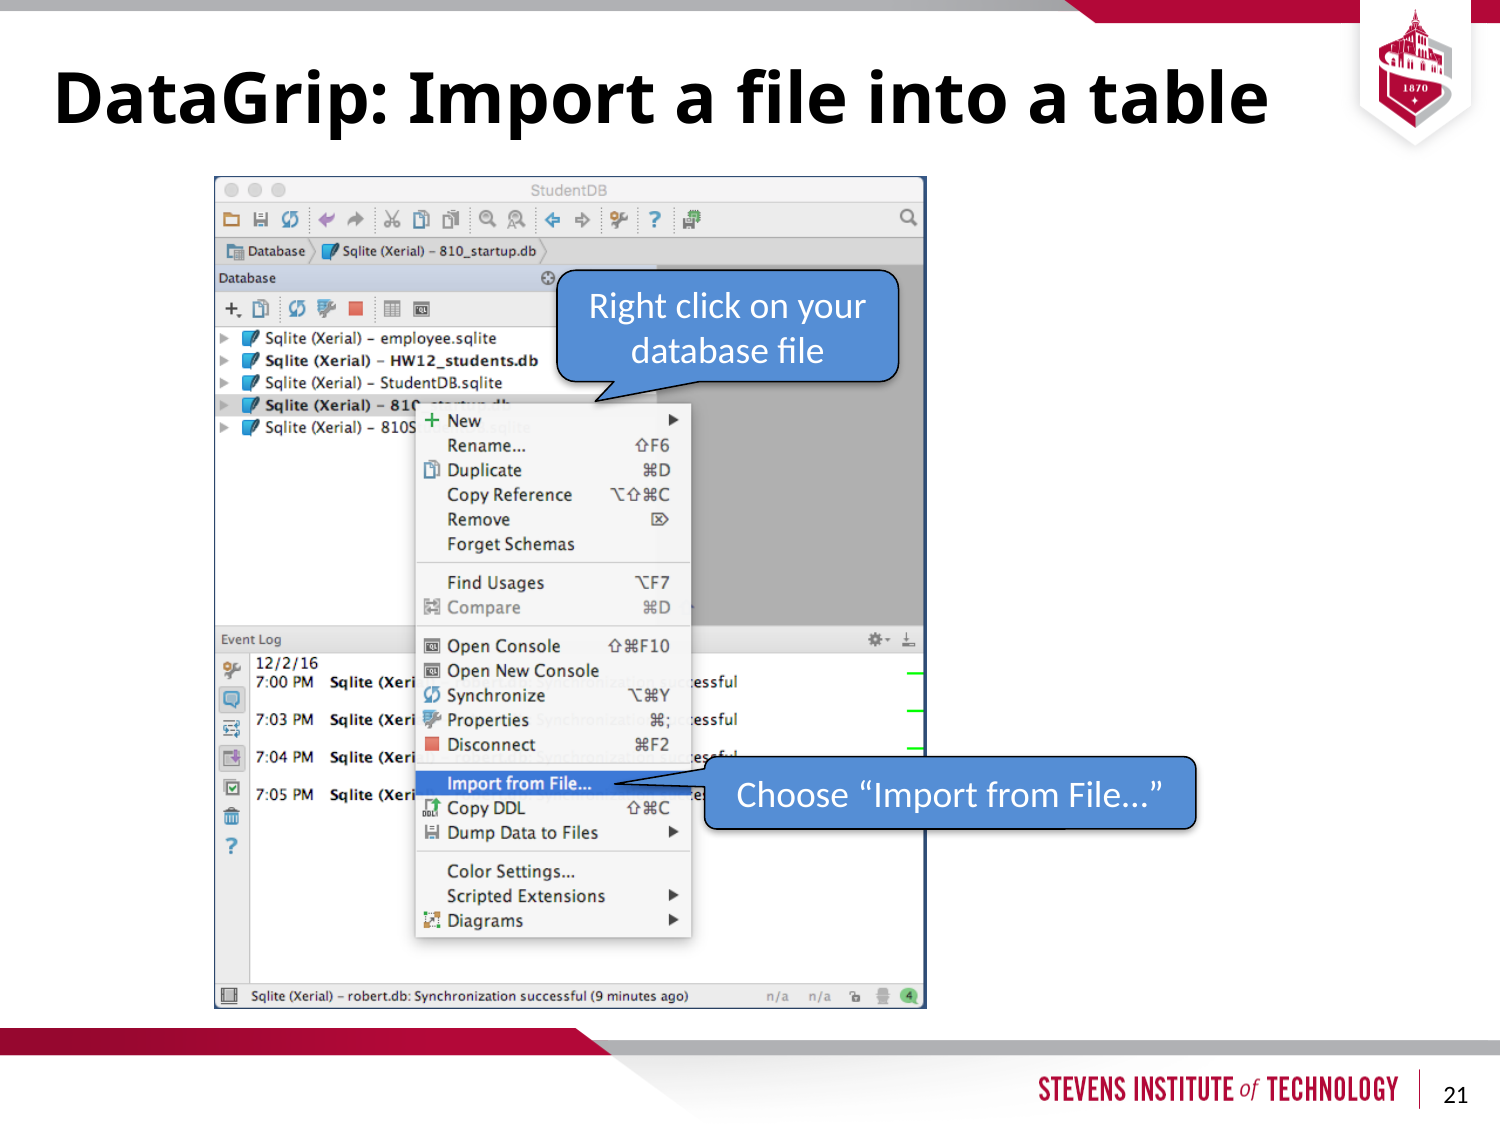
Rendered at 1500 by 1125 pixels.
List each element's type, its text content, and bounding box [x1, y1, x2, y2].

picture [0, 0, 1500, 160]
picture [0, 1028, 1500, 1125]
title DataGrip: Import a file into a table [37, 45, 1338, 150]
picture [214, 176, 927, 1009]
text_box Choose “Import from File…” [930, 755, 1197, 830]
slide_number 21 [1428, 1071, 1490, 1108]
